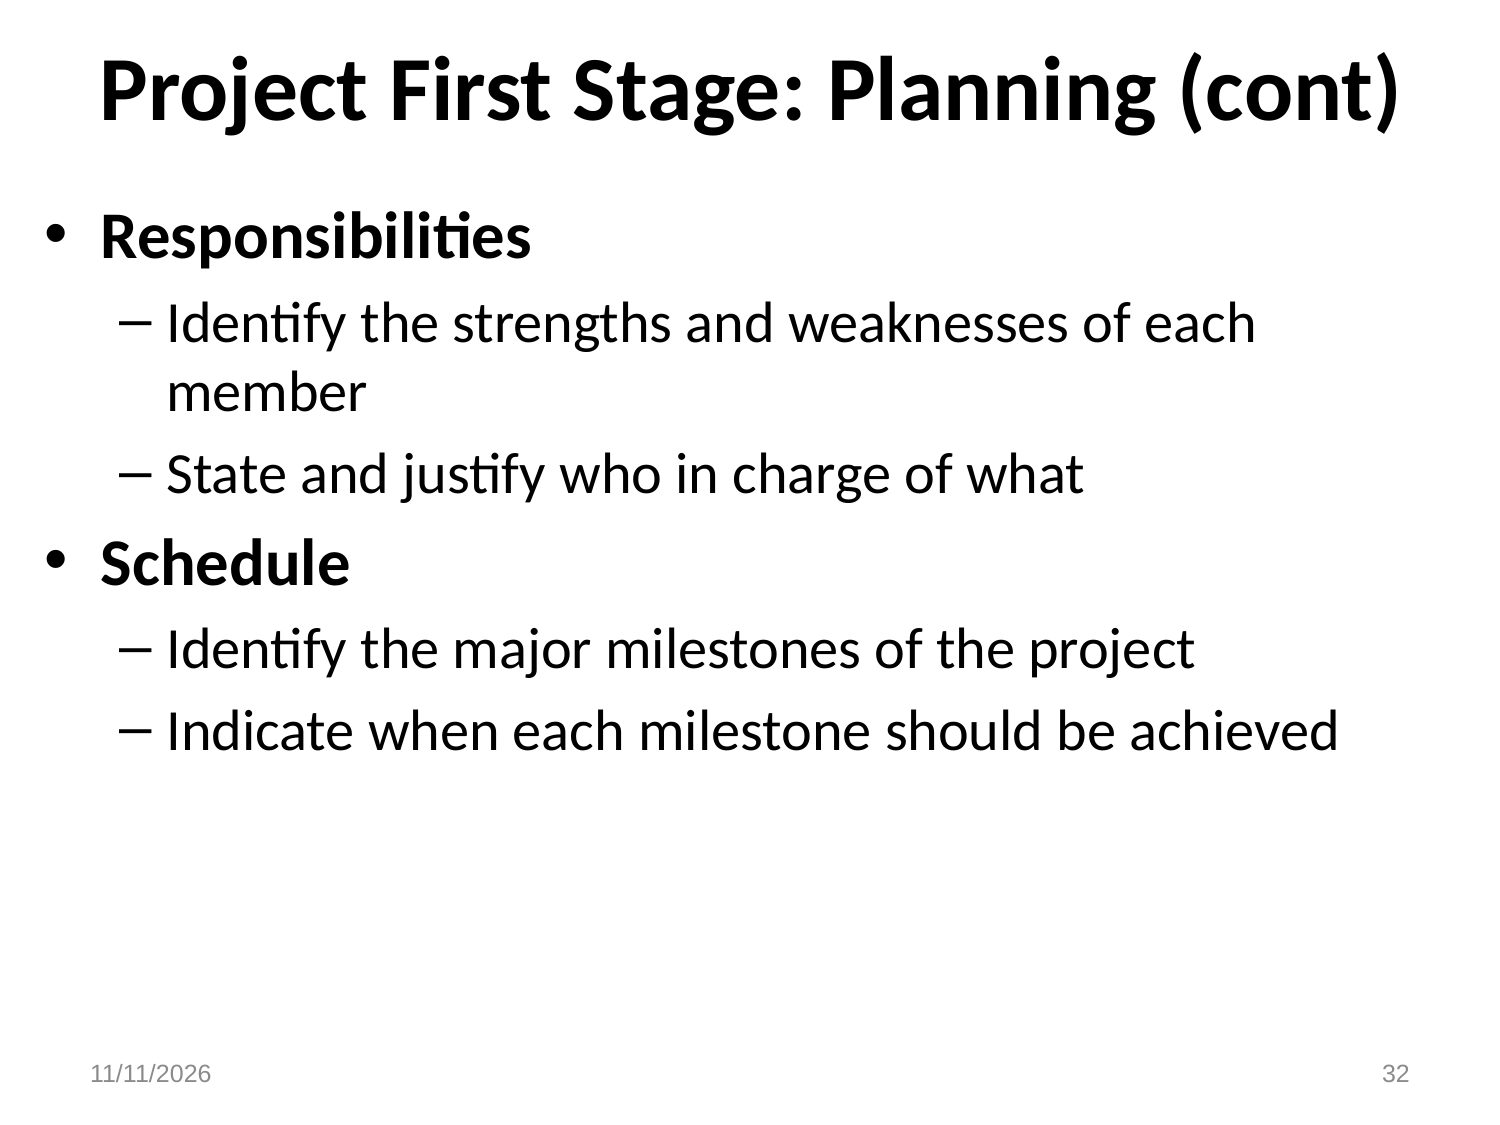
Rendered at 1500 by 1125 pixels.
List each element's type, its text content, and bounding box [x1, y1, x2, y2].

title Project First Stage: Planning (cont) [76, 0, 1427, 167]
list Responsibilities Identify the strengths and weaknesses of each member State and justify who in charge of what Schedule Identify the major milestones of the project Indicate when each milestone should be achieved [29, 184, 1477, 1030]
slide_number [75, 1042, 425, 1103]
slide_number 32 [1074, 1042, 1425, 1103]
